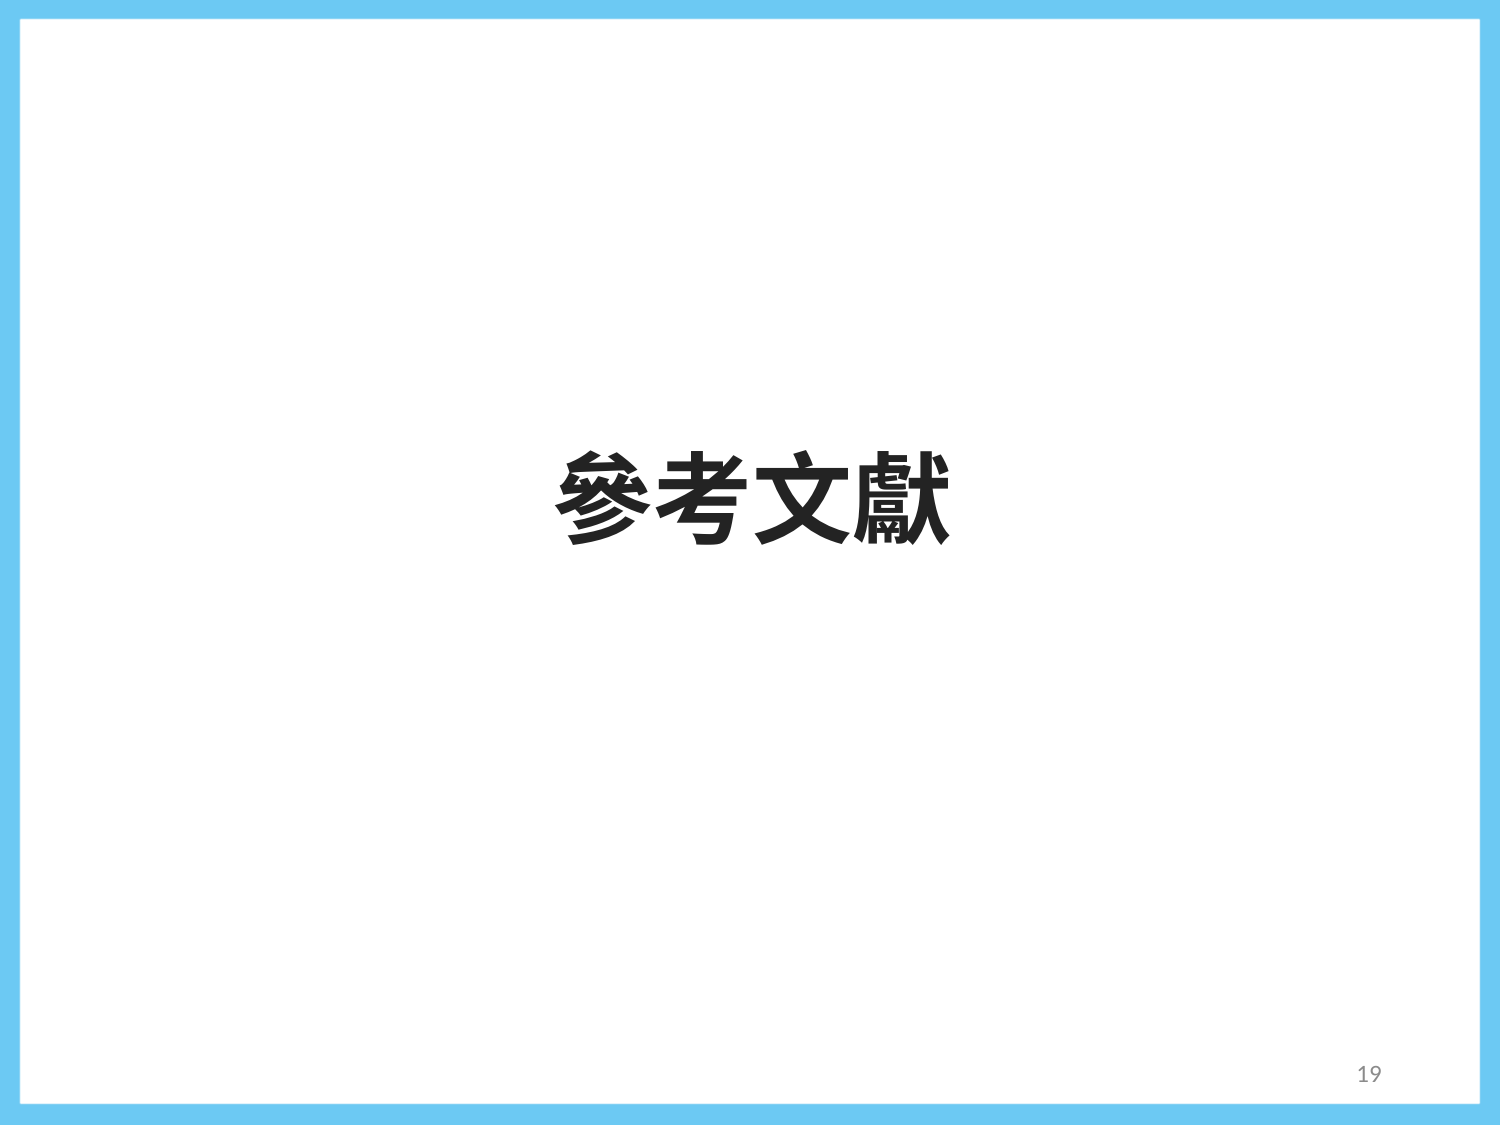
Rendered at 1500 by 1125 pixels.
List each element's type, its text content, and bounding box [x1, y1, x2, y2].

picture [0, 0, 1500, 1125]
slide_number 19 [1059, 1042, 1397, 1103]
text_box 參考文獻 [401, 417, 1104, 565]
